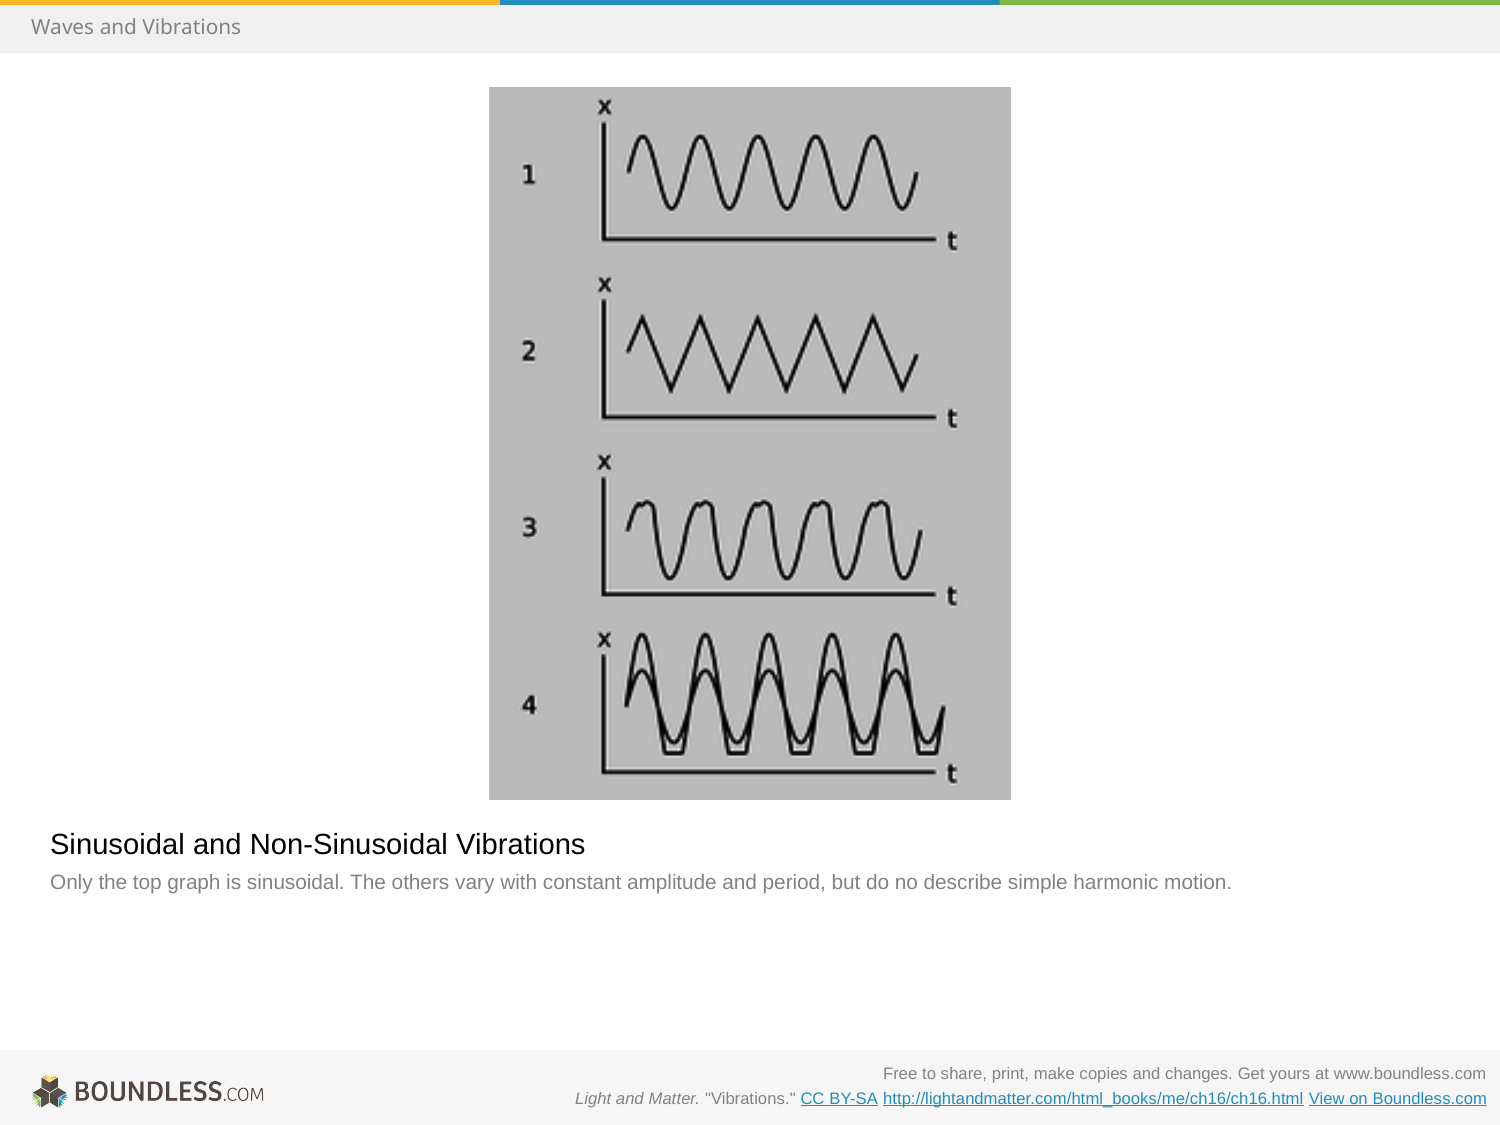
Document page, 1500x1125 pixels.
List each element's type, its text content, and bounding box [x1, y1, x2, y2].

text_box Waves and Vibrations [31, 13, 1475, 38]
text_box [0, 2, 1500, 54]
picture [30, 1072, 265, 1109]
text_box Light and Matter. "Vibrations." CC BY-SA http://lightandmatter.com/html_books/me/ch16/ch16.html View on Boundless.com [274, 1087, 1488, 1125]
picture [489, 87, 1011, 801]
text_box Free to share, print, make copies and changes. Get yours at www.boundless.com [649, 1062, 1488, 1087]
text_box [0, 1050, 1500, 1125]
list Sinusoidal and Non-Sinusoidal Vibrations Only the top graph is sinusoidal. The others vary with constant amplitude and period, but do no describe simple harmonic motion. [50, 825, 1450, 1038]
